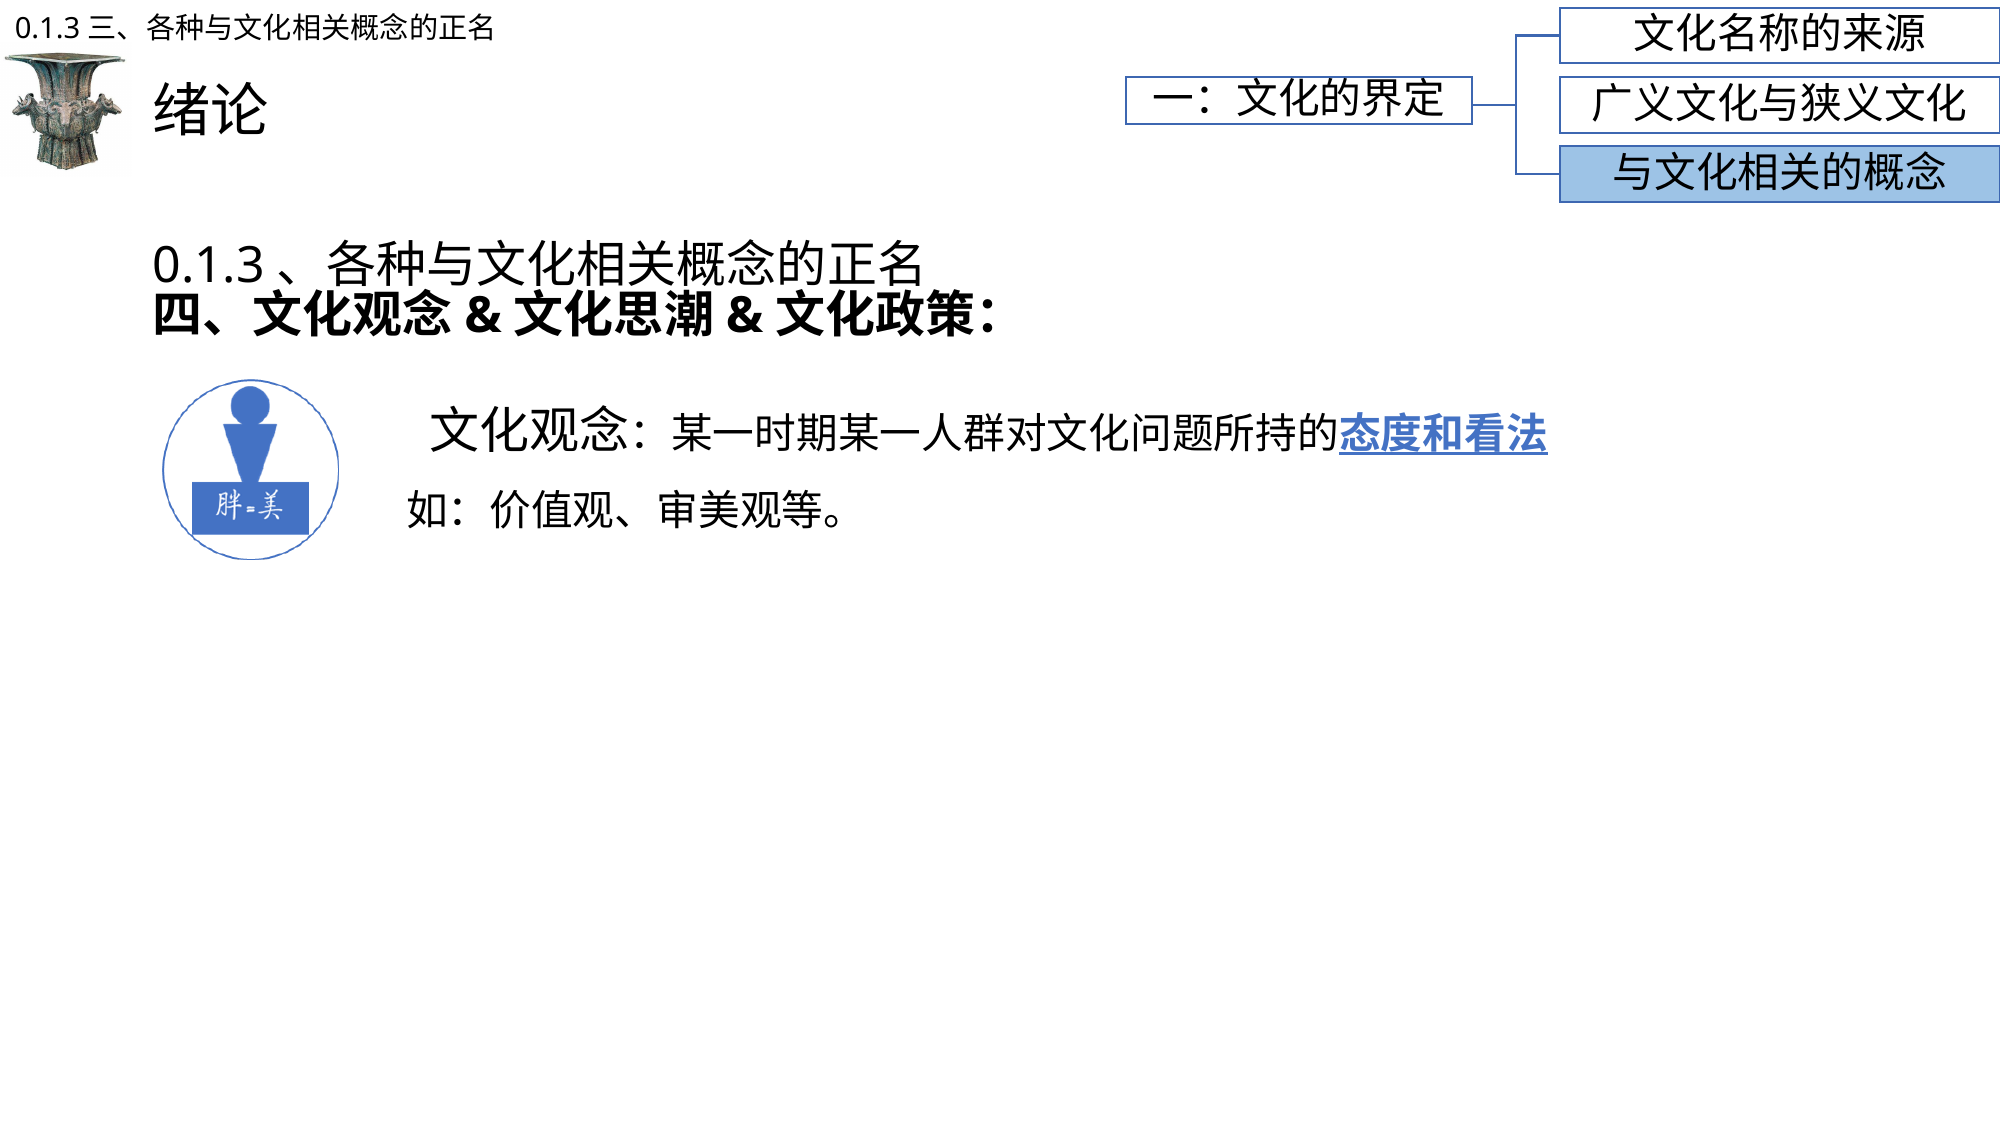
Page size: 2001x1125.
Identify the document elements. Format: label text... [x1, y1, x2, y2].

title 绪论 [137, 59, 1515, 166]
picture [0, 52, 132, 177]
picture [162, 379, 339, 560]
text_box [1473, 52, 1539, 106]
text_box [1473, 106, 1559, 175]
text_box 文化名称的来源 [1559, 7, 2000, 64]
title 绪论 [1517, 59, 1863, 166]
text_box 文化观念：某一时期某一人群对文化问题所持的态度和看法 如：价值观、审美观等。 [391, 361, 1828, 541]
text_box 四、文化观念&文化思潮&文化政策： [137, 195, 1863, 1014]
text_box 广义文化与狭义文化 [1559, 76, 2000, 134]
text_box 一：文化的界定 [1125, 76, 1473, 125]
text_box 与文化相关的概念 [1559, 145, 2000, 203]
text_box 0.1.3三、各种与文化相关概念的正名 [0, 0, 1749, 52]
